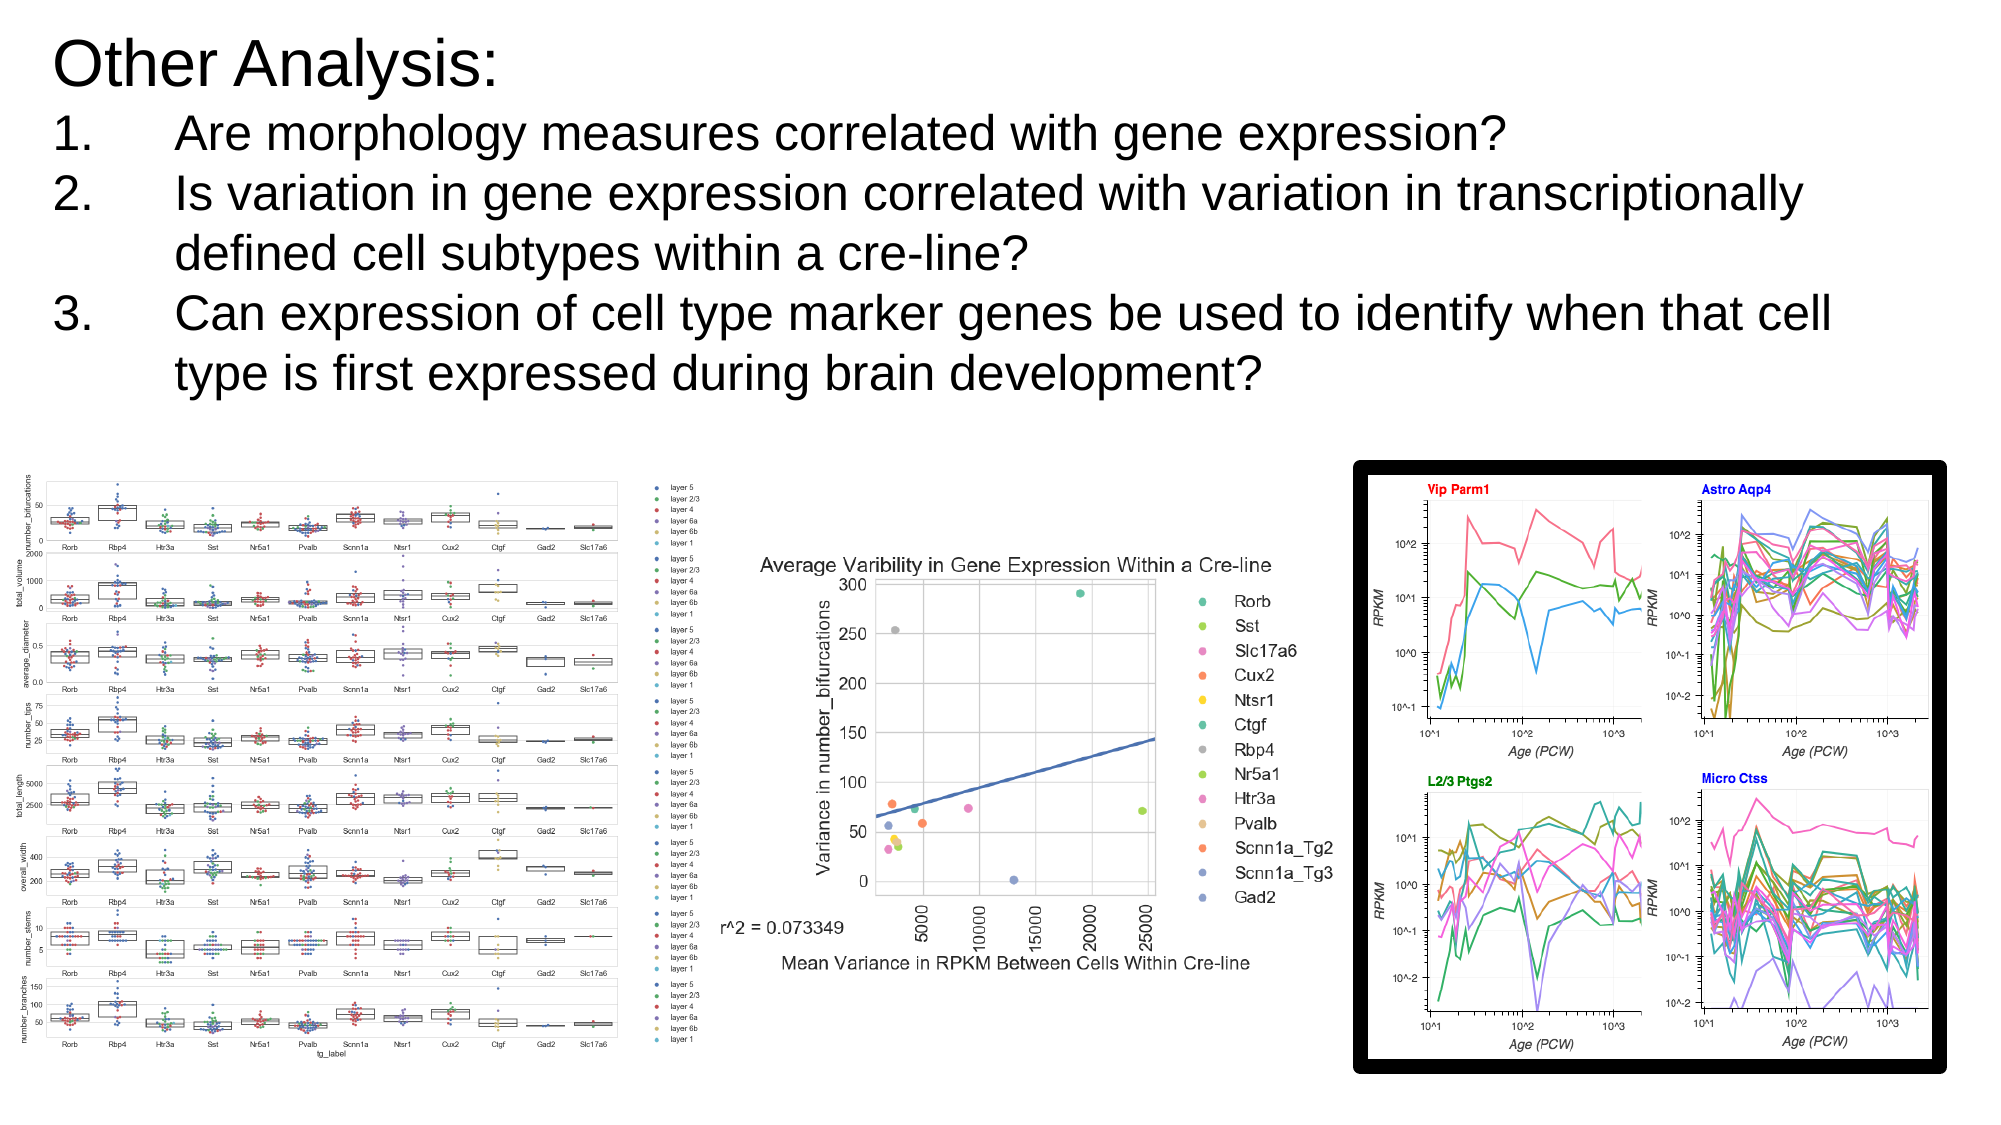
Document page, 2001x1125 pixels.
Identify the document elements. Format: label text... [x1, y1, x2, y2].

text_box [1360, 467, 1941, 1068]
text_box Other Analysis: Are morphology measures correlated with gene expression? Is variation in gene expression correlated with variation in transcriptionally defined cell subtypes within a cre-line? Can expression of cell type marker genes be used to identify when that cell type is first expressed during brain development? [37, 12, 1940, 536]
picture [12, 468, 1350, 1061]
